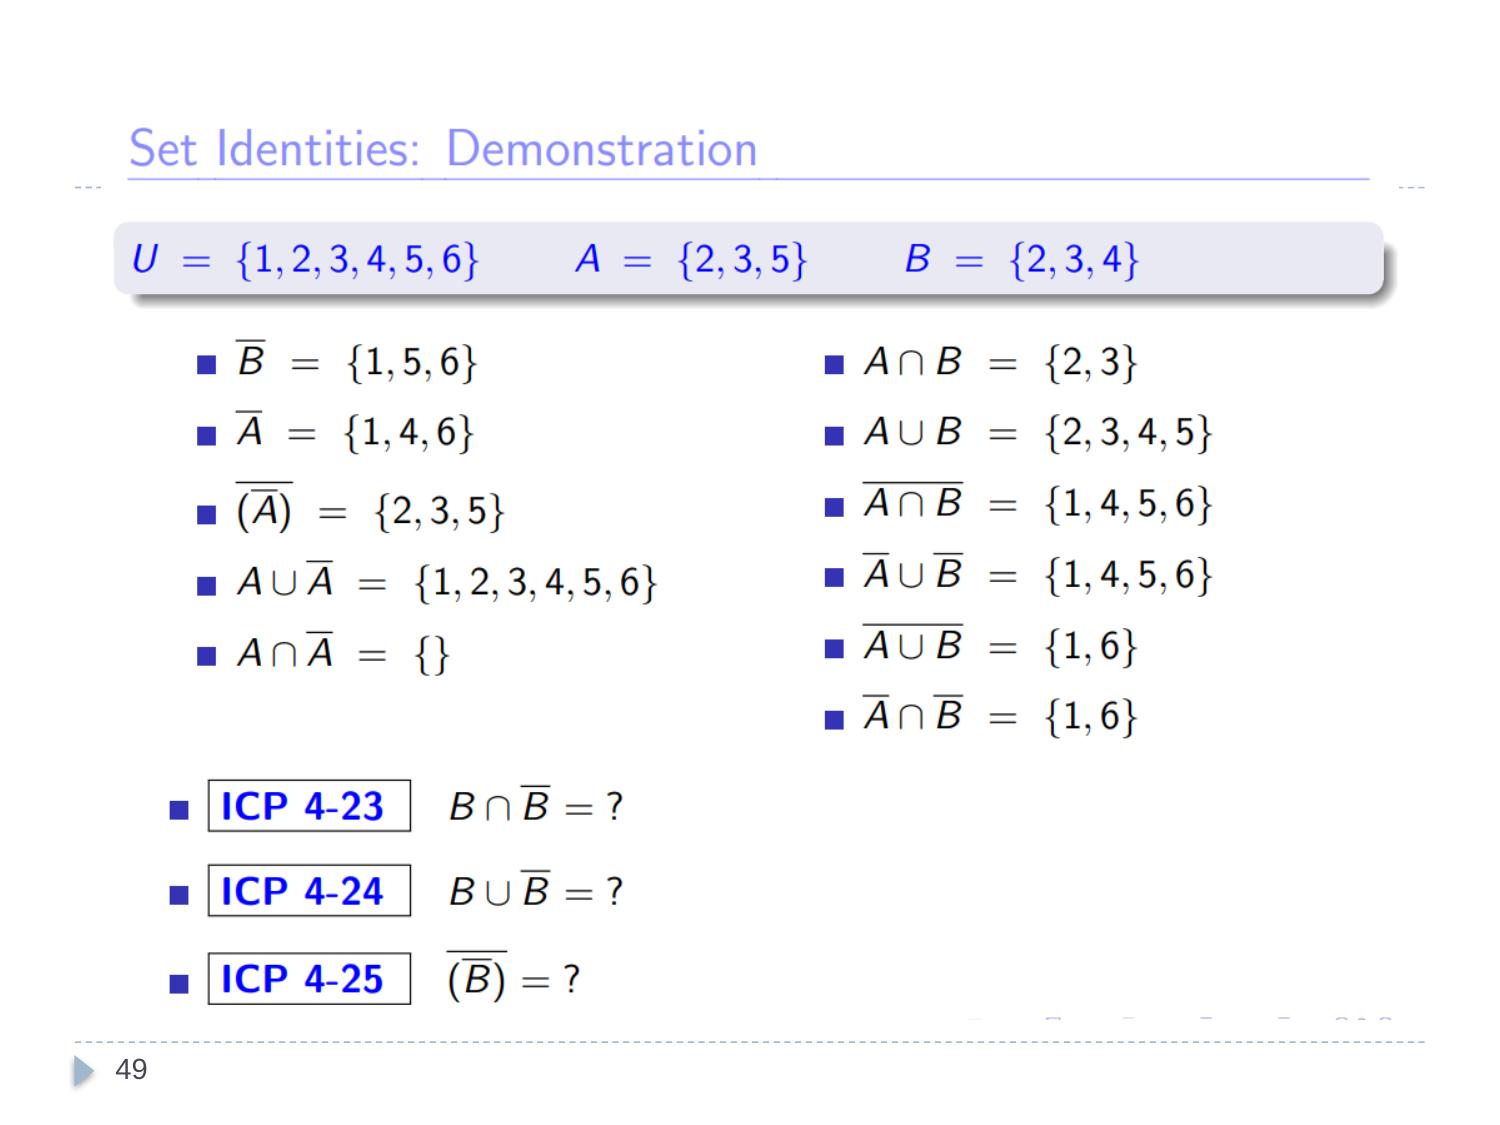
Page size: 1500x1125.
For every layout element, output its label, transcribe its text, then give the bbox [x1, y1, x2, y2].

slide_number 49 [100, 1042, 426, 1103]
picture [100, 104, 1400, 1021]
